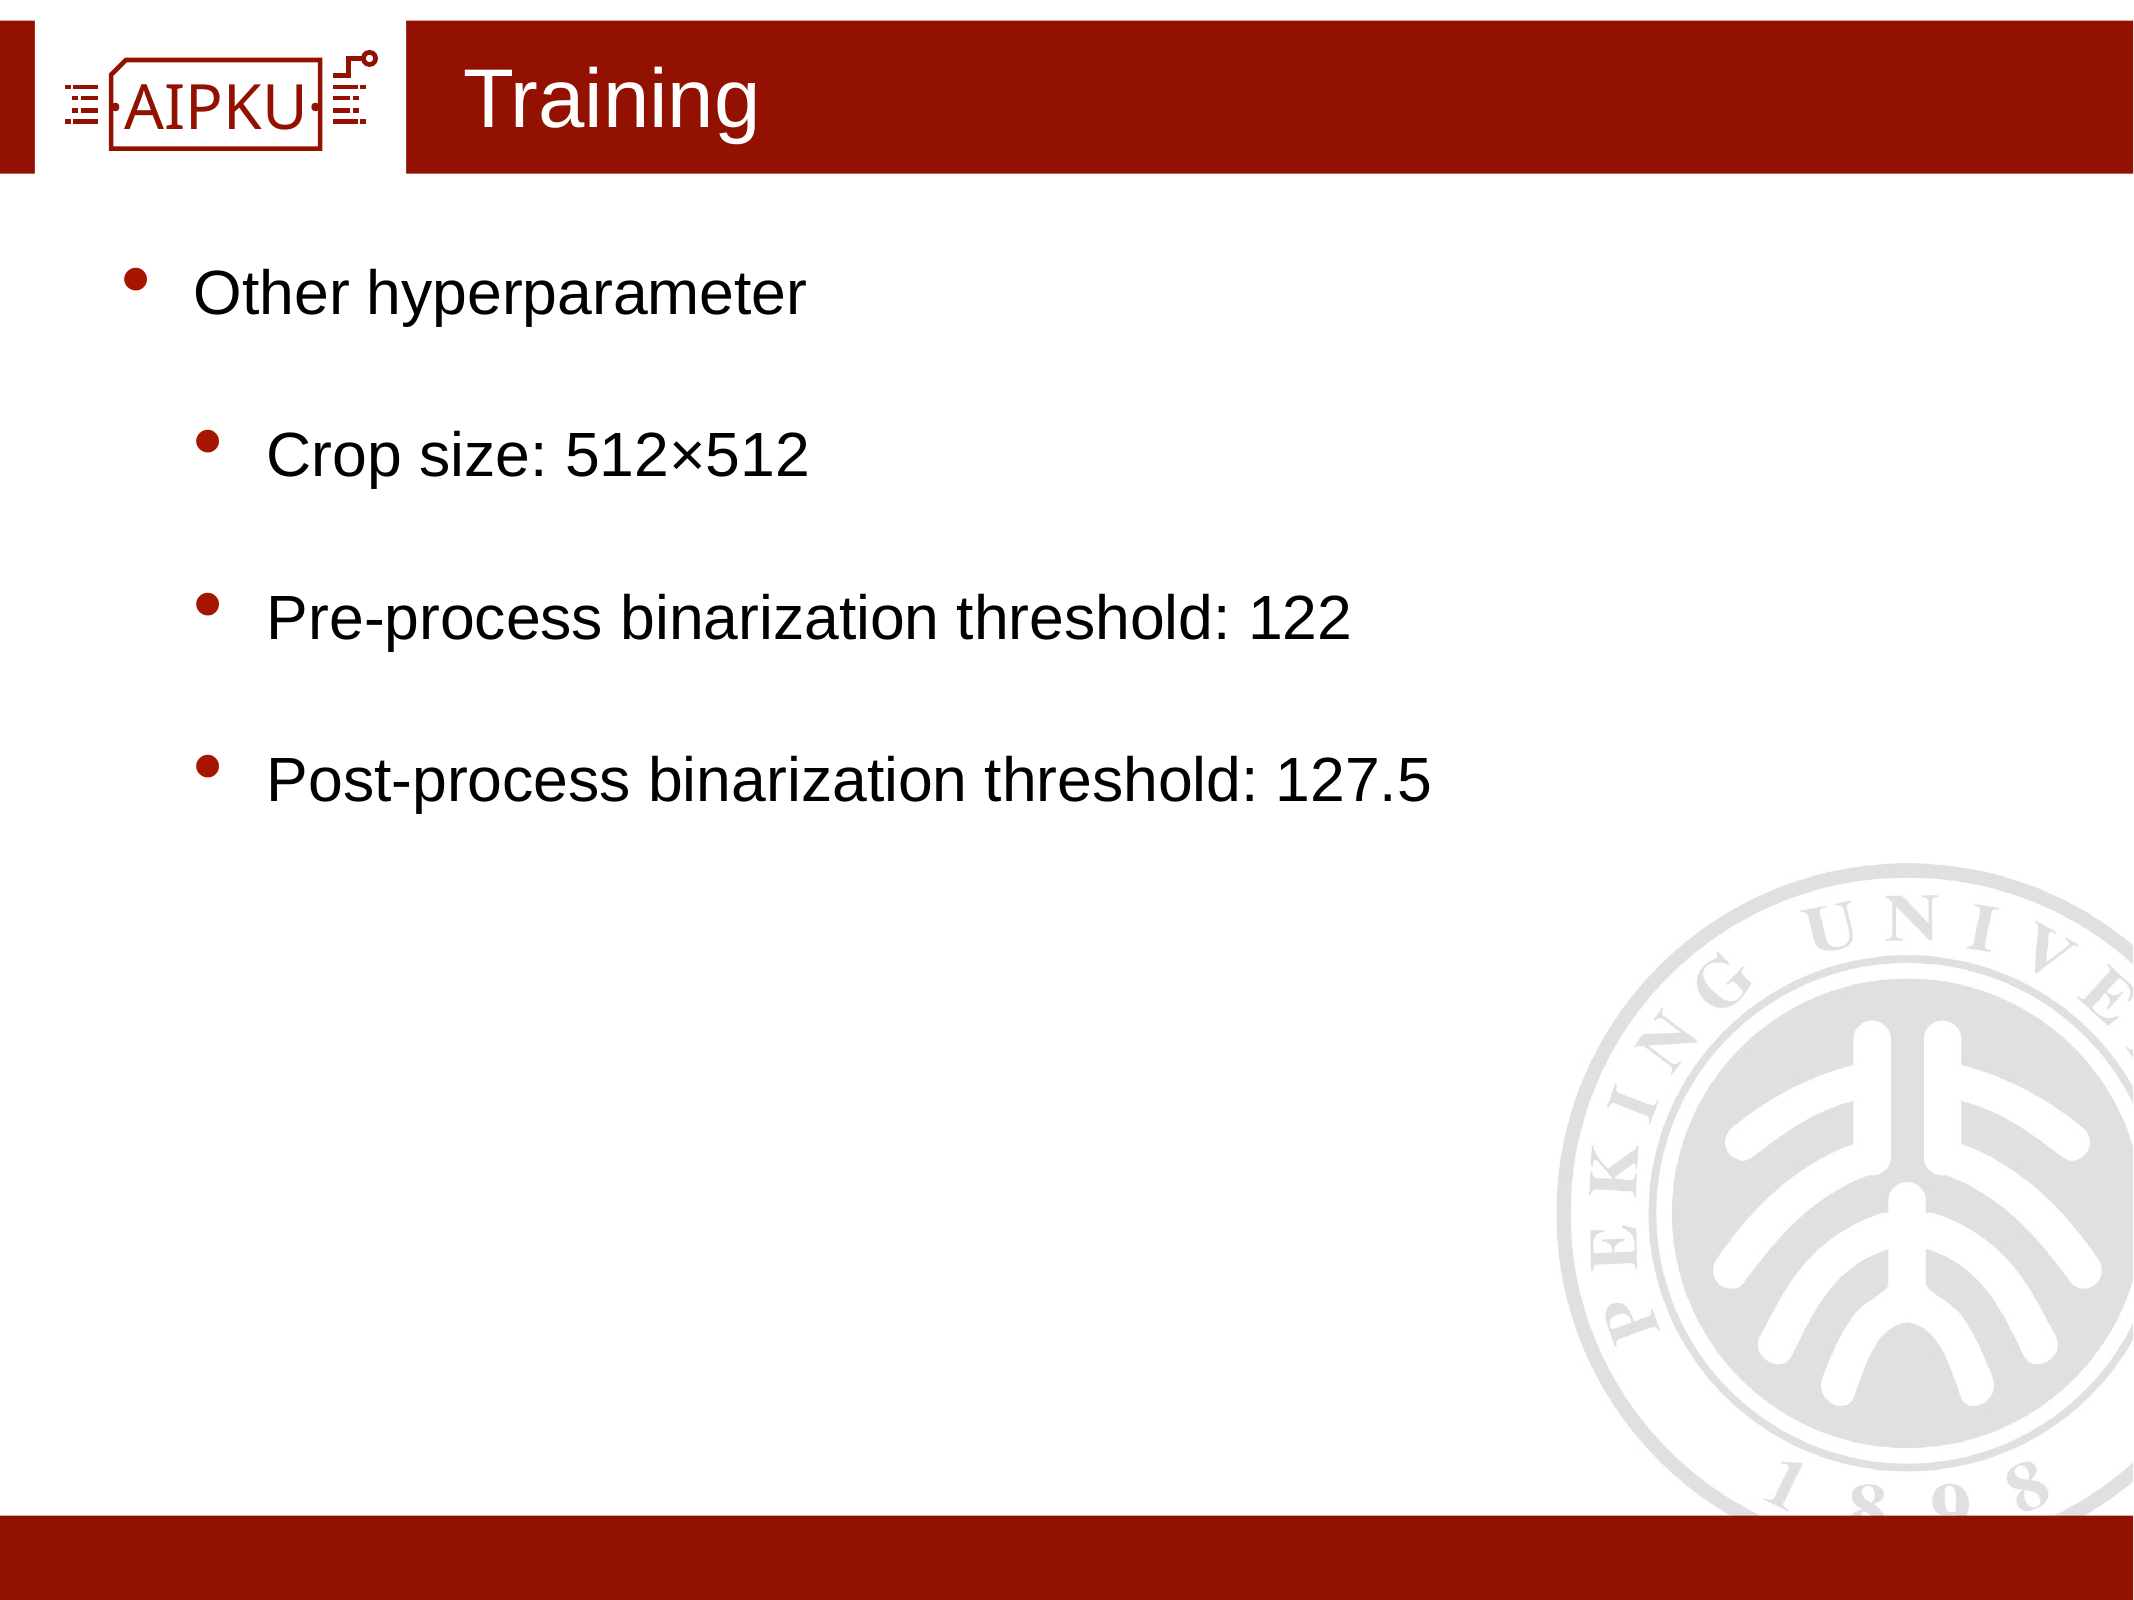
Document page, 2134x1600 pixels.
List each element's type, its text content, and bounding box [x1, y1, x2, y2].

list Other hyperparameter Crop size: 512×512 Pre-process binarization threshold: 122 Post-process binarization threshold: 127.5 [106, 244, 2134, 1462]
title Training [448, 37, 2000, 158]
